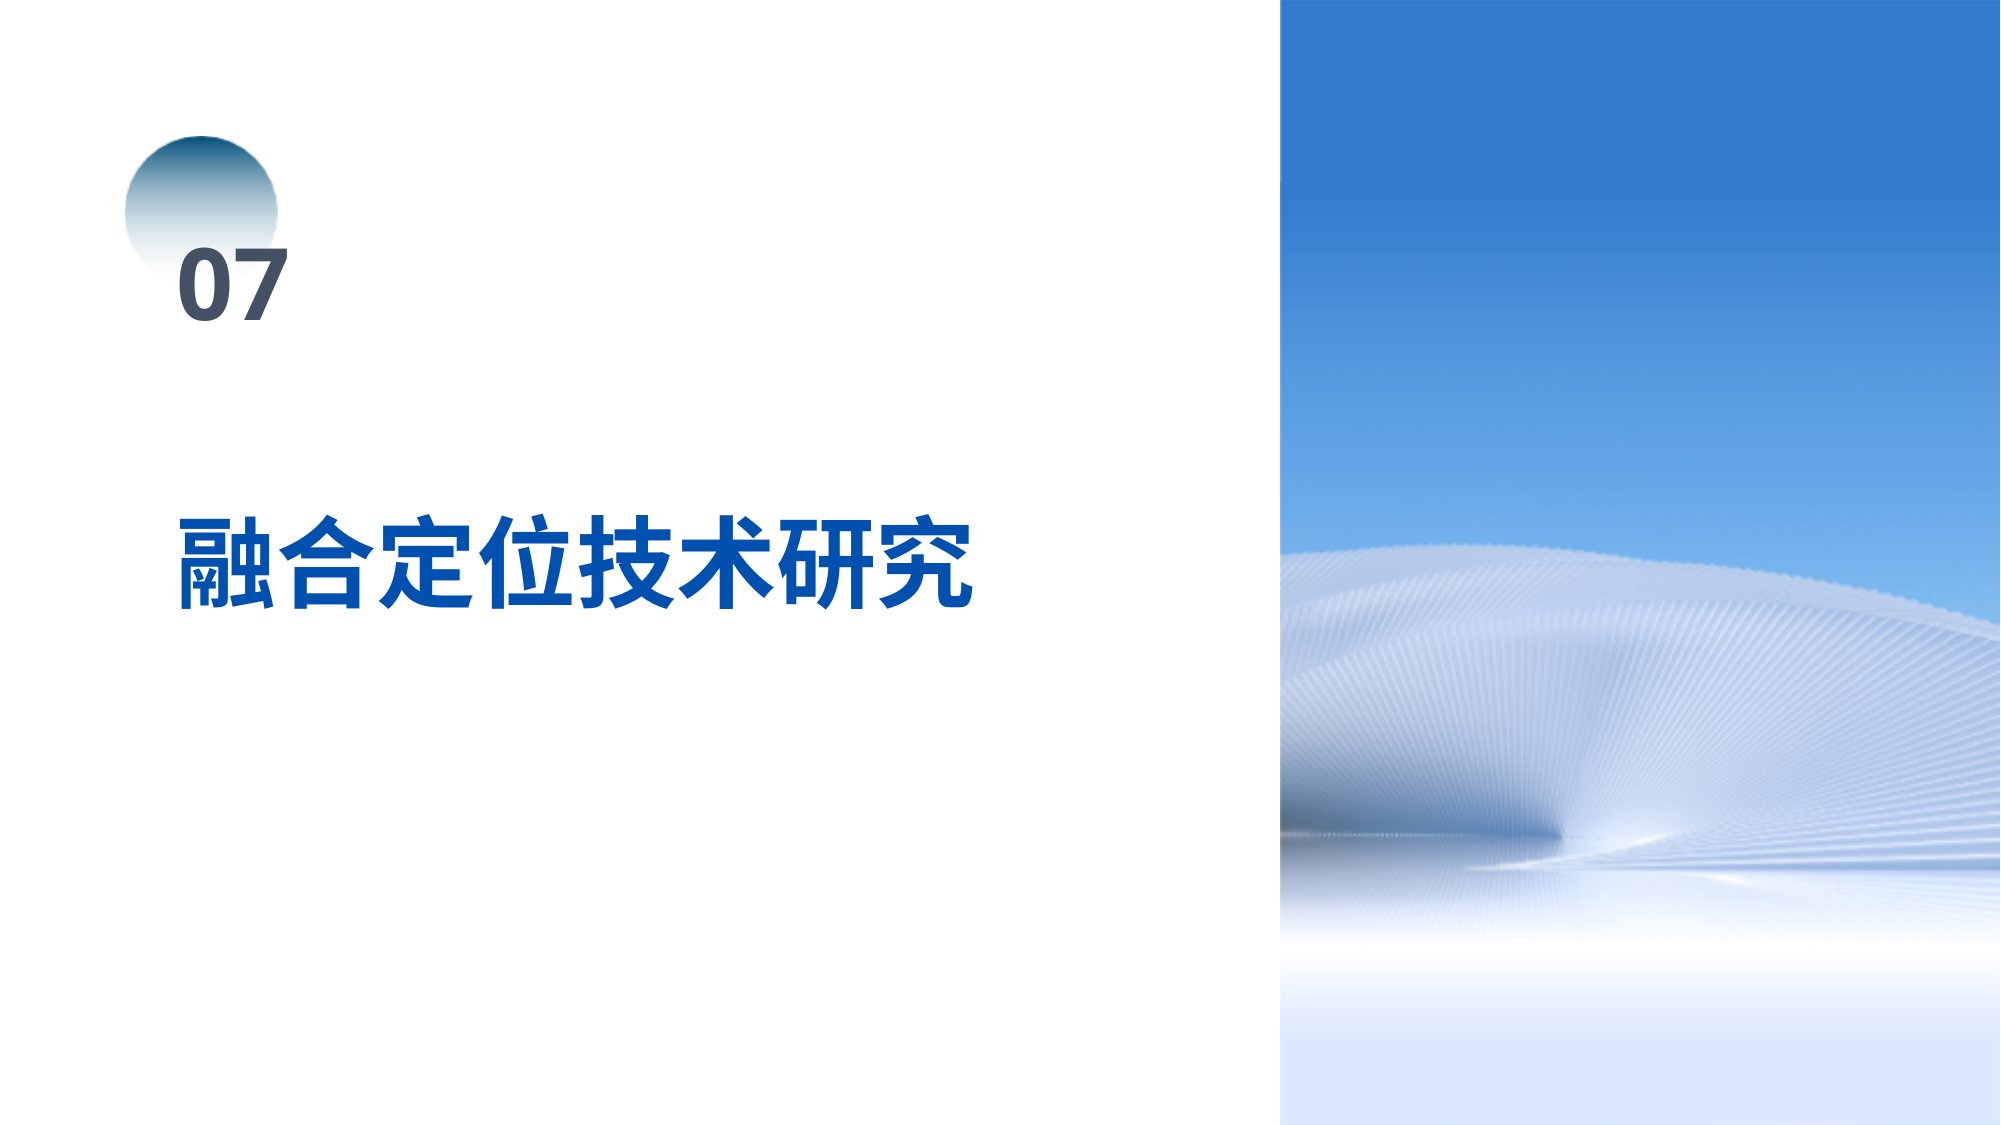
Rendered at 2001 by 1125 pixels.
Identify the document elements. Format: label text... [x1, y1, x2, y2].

text_box 融合定位技术研究 [160, 431, 1111, 629]
picture [1279, 0, 2000, 1125]
picture [125, 136, 278, 289]
text_box 07 [160, 151, 1111, 350]
